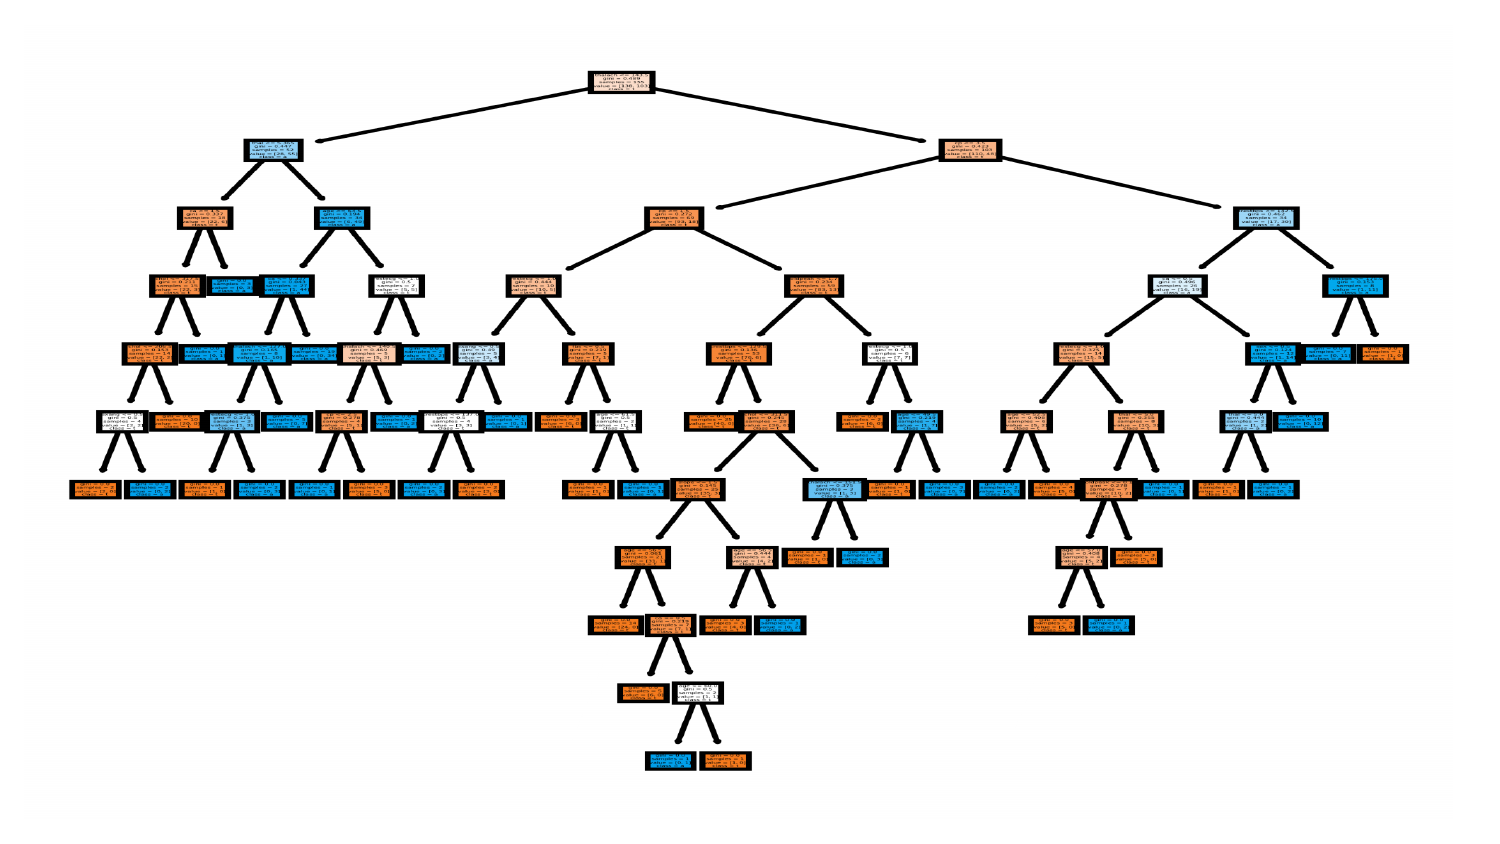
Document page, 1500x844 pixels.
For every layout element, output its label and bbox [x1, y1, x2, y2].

picture [24, 24, 1453, 819]
